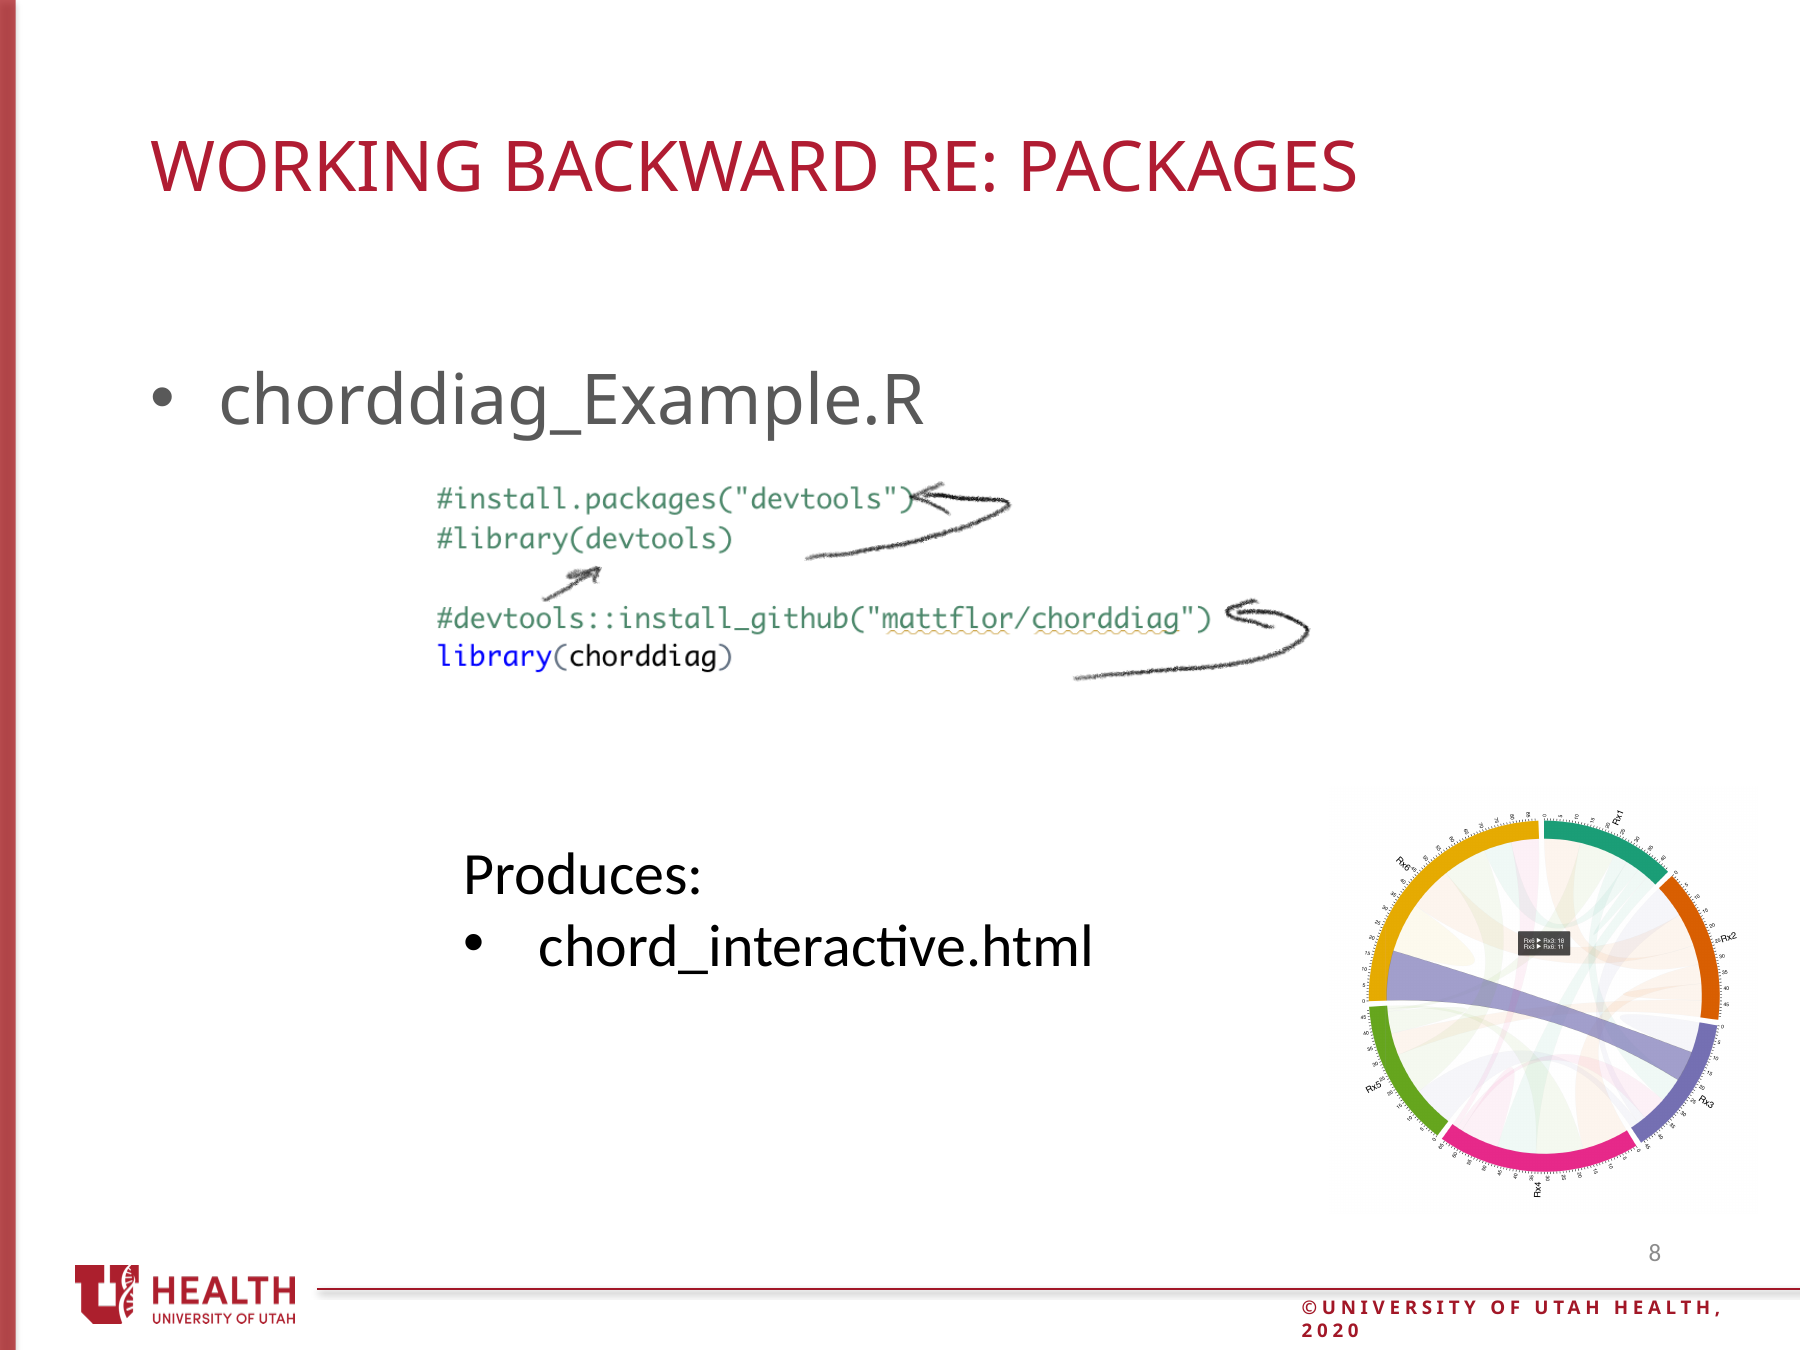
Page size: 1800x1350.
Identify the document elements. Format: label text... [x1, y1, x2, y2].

picture [75, 1265, 295, 1324]
picture [427, 477, 1373, 712]
text_box Produces: chord_interactive.html [449, 826, 1110, 986]
list chorddiag_Example.R [135, 346, 1696, 471]
slide_number 8 [1271, 1215, 1677, 1288]
title Working backward re: packages [135, 113, 1710, 223]
picture [1328, 786, 1758, 1215]
